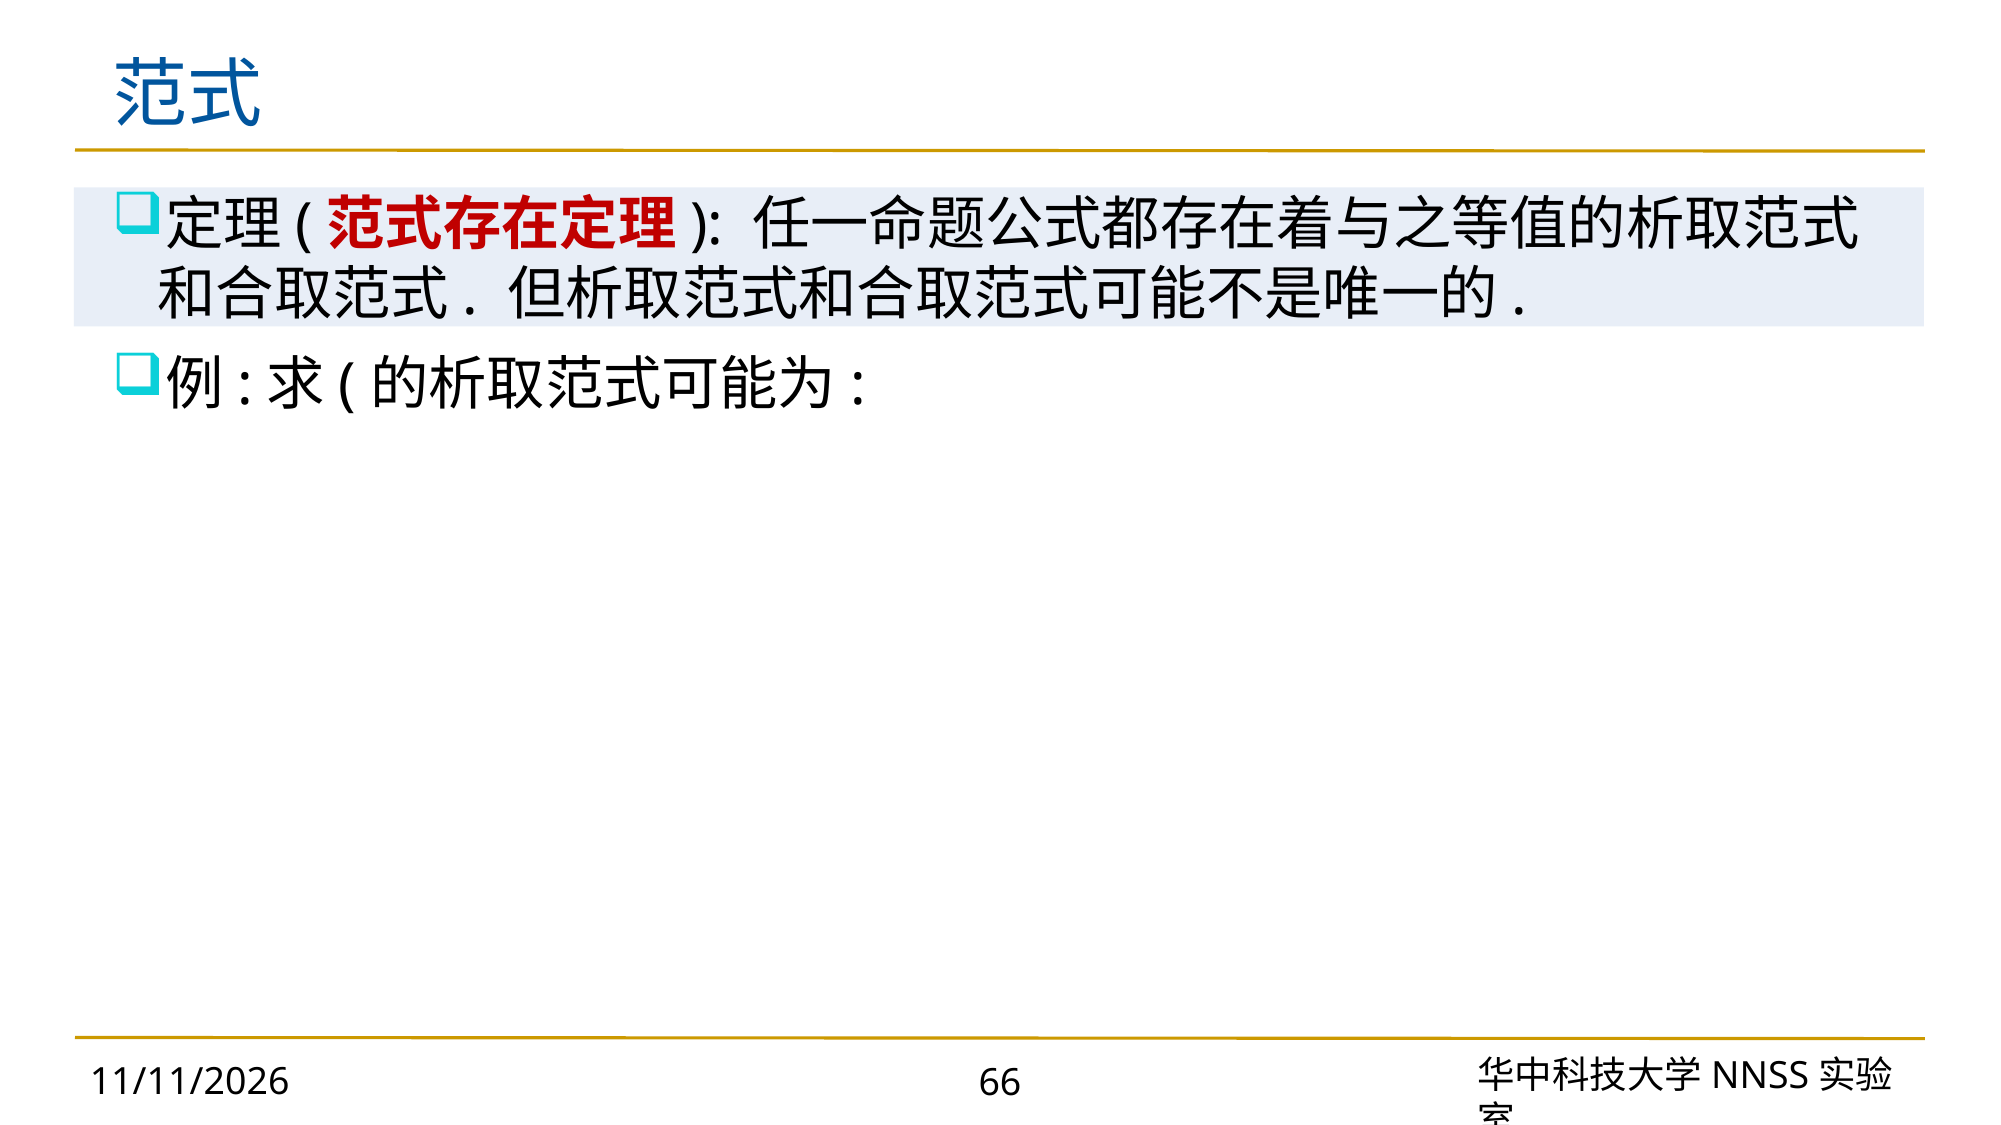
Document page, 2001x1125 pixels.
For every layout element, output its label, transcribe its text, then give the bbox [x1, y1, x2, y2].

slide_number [75, 1050, 550, 1111]
text_box [73, 186, 1925, 327]
title 范式 [97, 44, 1900, 149]
slide_number 66 [699, 1050, 1300, 1111]
footer 华中科技大学NNSS实验室 [1462, 1043, 1938, 1113]
